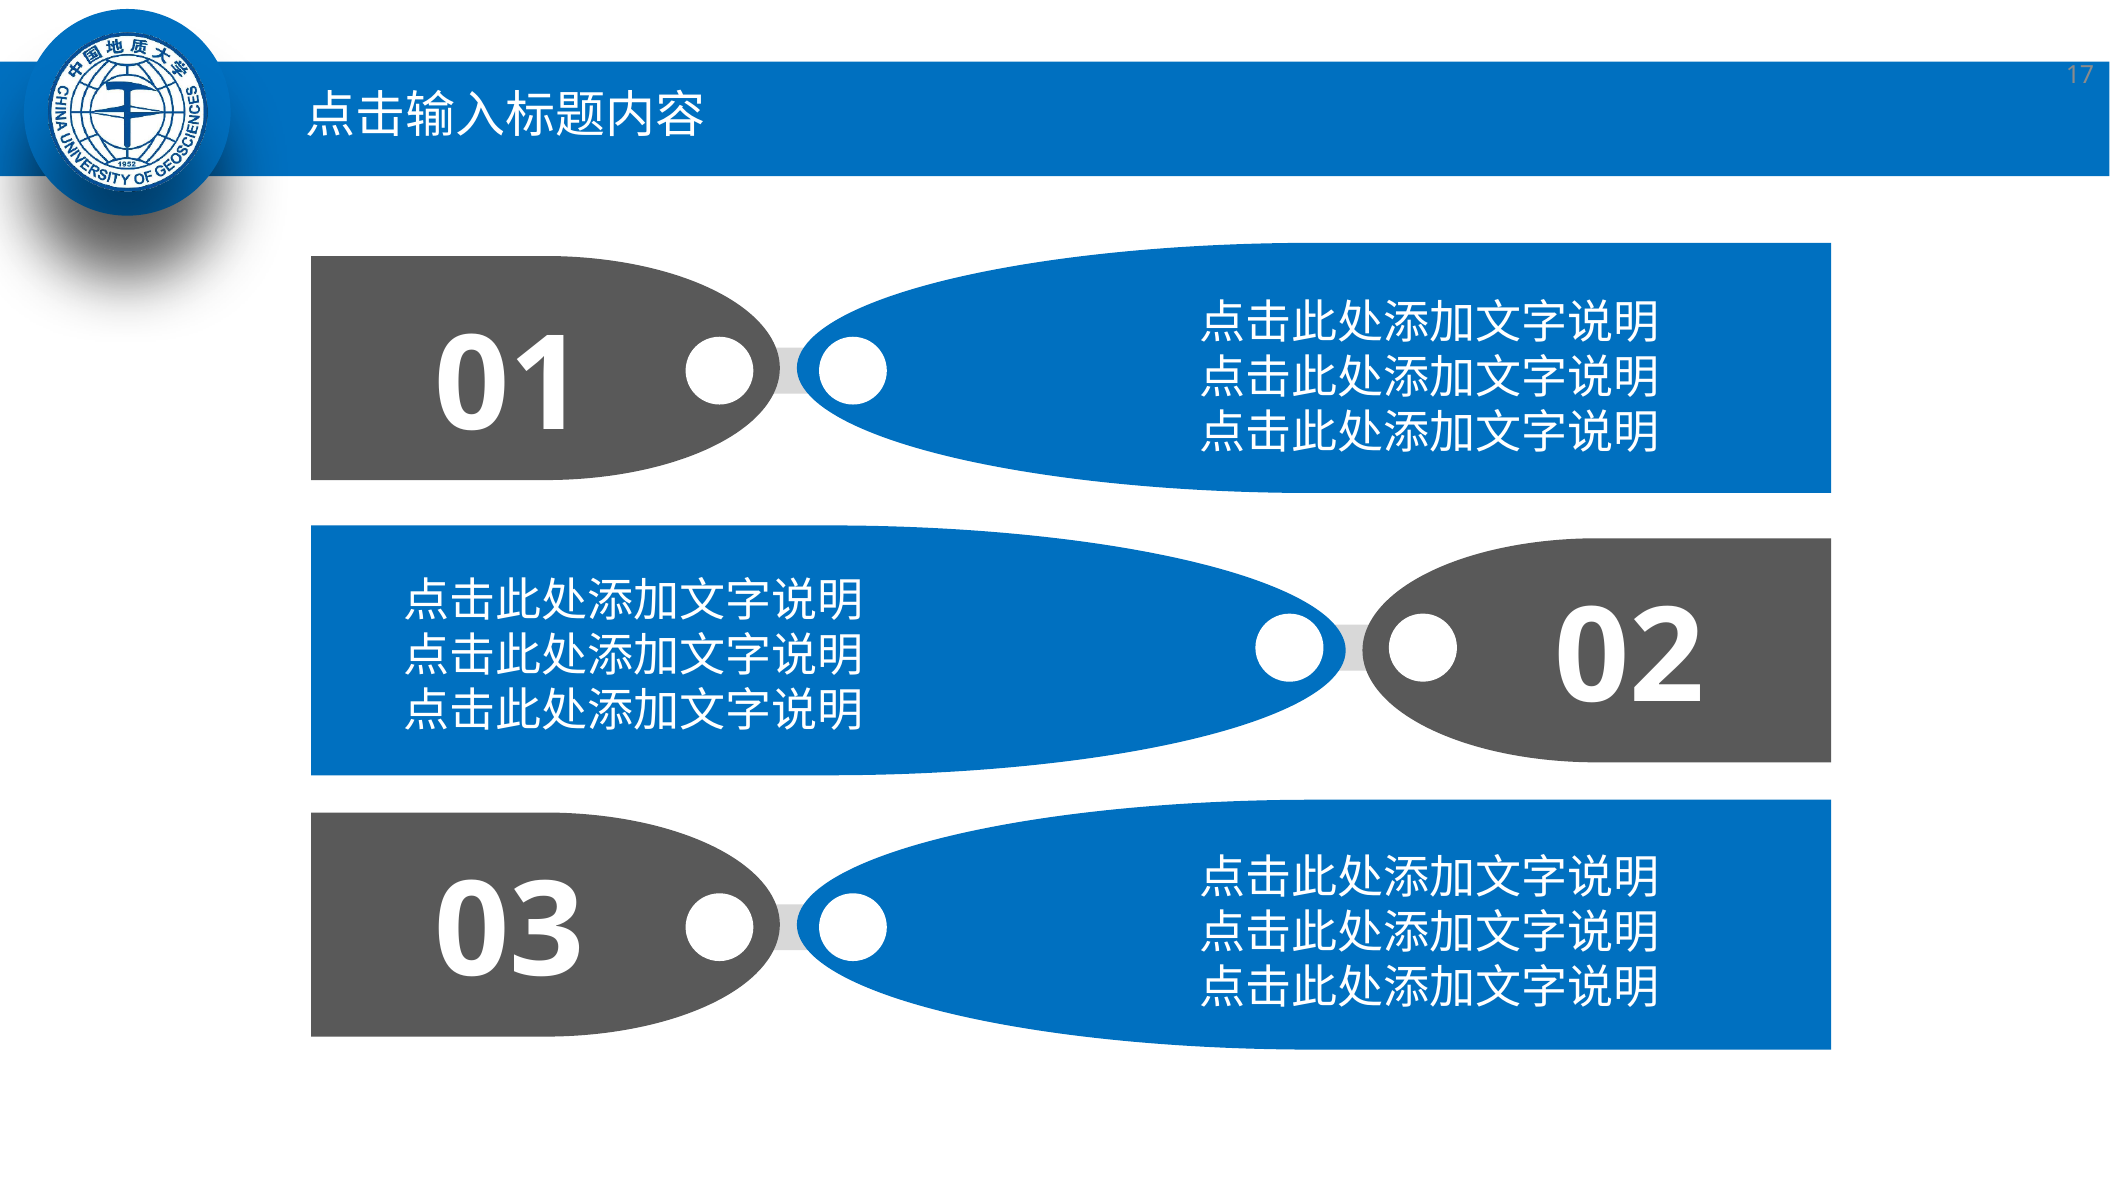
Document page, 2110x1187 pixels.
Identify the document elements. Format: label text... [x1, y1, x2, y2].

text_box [311, 525, 1346, 776]
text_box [311, 255, 780, 481]
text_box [796, 242, 1832, 493]
slide_number 17 [2006, 43, 2110, 108]
text_box [1346, 624, 1362, 671]
list 点击输入标题内容 [290, 74, 810, 158]
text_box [1362, 538, 1832, 763]
text_box [780, 904, 796, 951]
picture [42, 25, 212, 200]
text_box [796, 799, 1832, 1050]
text_box [780, 347, 796, 394]
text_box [311, 812, 780, 1037]
